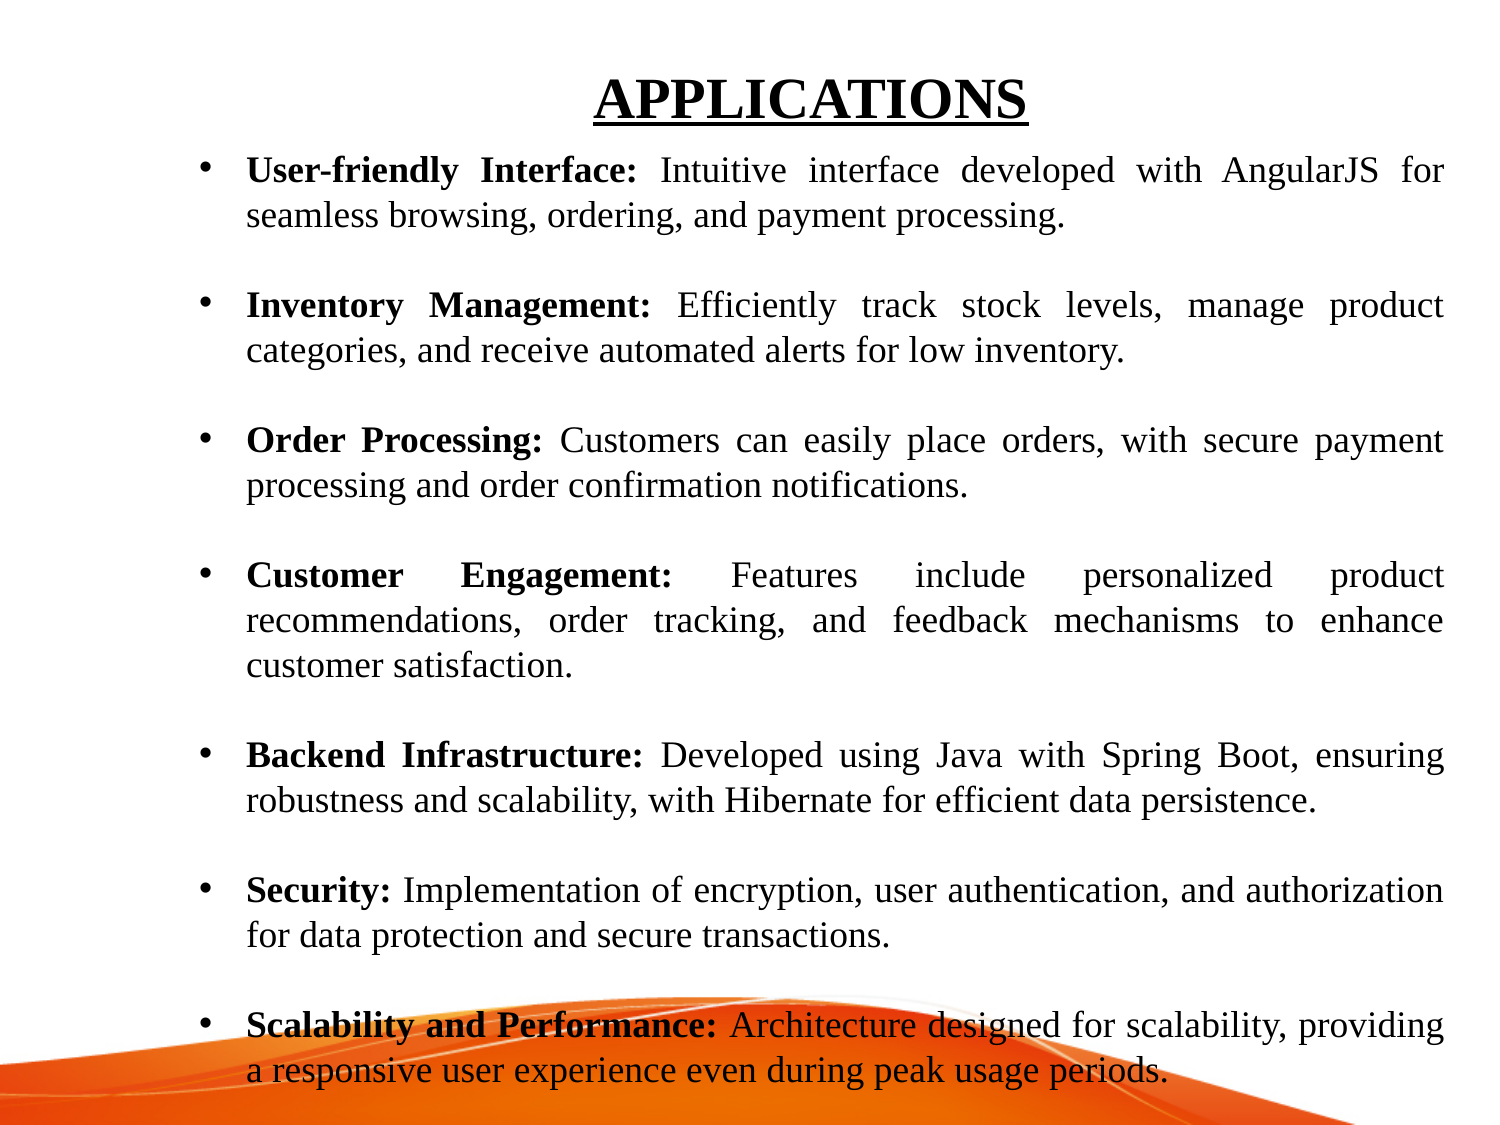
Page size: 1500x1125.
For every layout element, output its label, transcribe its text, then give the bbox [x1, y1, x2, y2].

title APPLICATIONS [229, 31, 1461, 137]
picture [0, 0, 1500, 1125]
text_box User-friendly Interface: Intuitive interface developed with AngularJS for seamless browsing, ordering, and payment processing. Inventory Management: Efficiently track stock levels, manage product categories, and receive automated alerts for low inventory. Order Processing: Customers can easily place orders, with secure payment processing and order confirmation notifications. Customer Engagement: Features include personalized product recommendations, order tracking, and feedback mechanisms to enhance customer satisfaction. Backend Infrastructure: Developed using Java with Spring Boot, ensuring robustness and scalability, with Hibernate for efficient data persistence. Security: Implementation of encryption, user authentication, and authorization for data protection and secure transactions. Scalability and Performance: Architecture designed for scalability, providing a responsive user experience even during peak usage periods. [184, 137, 1461, 1097]
